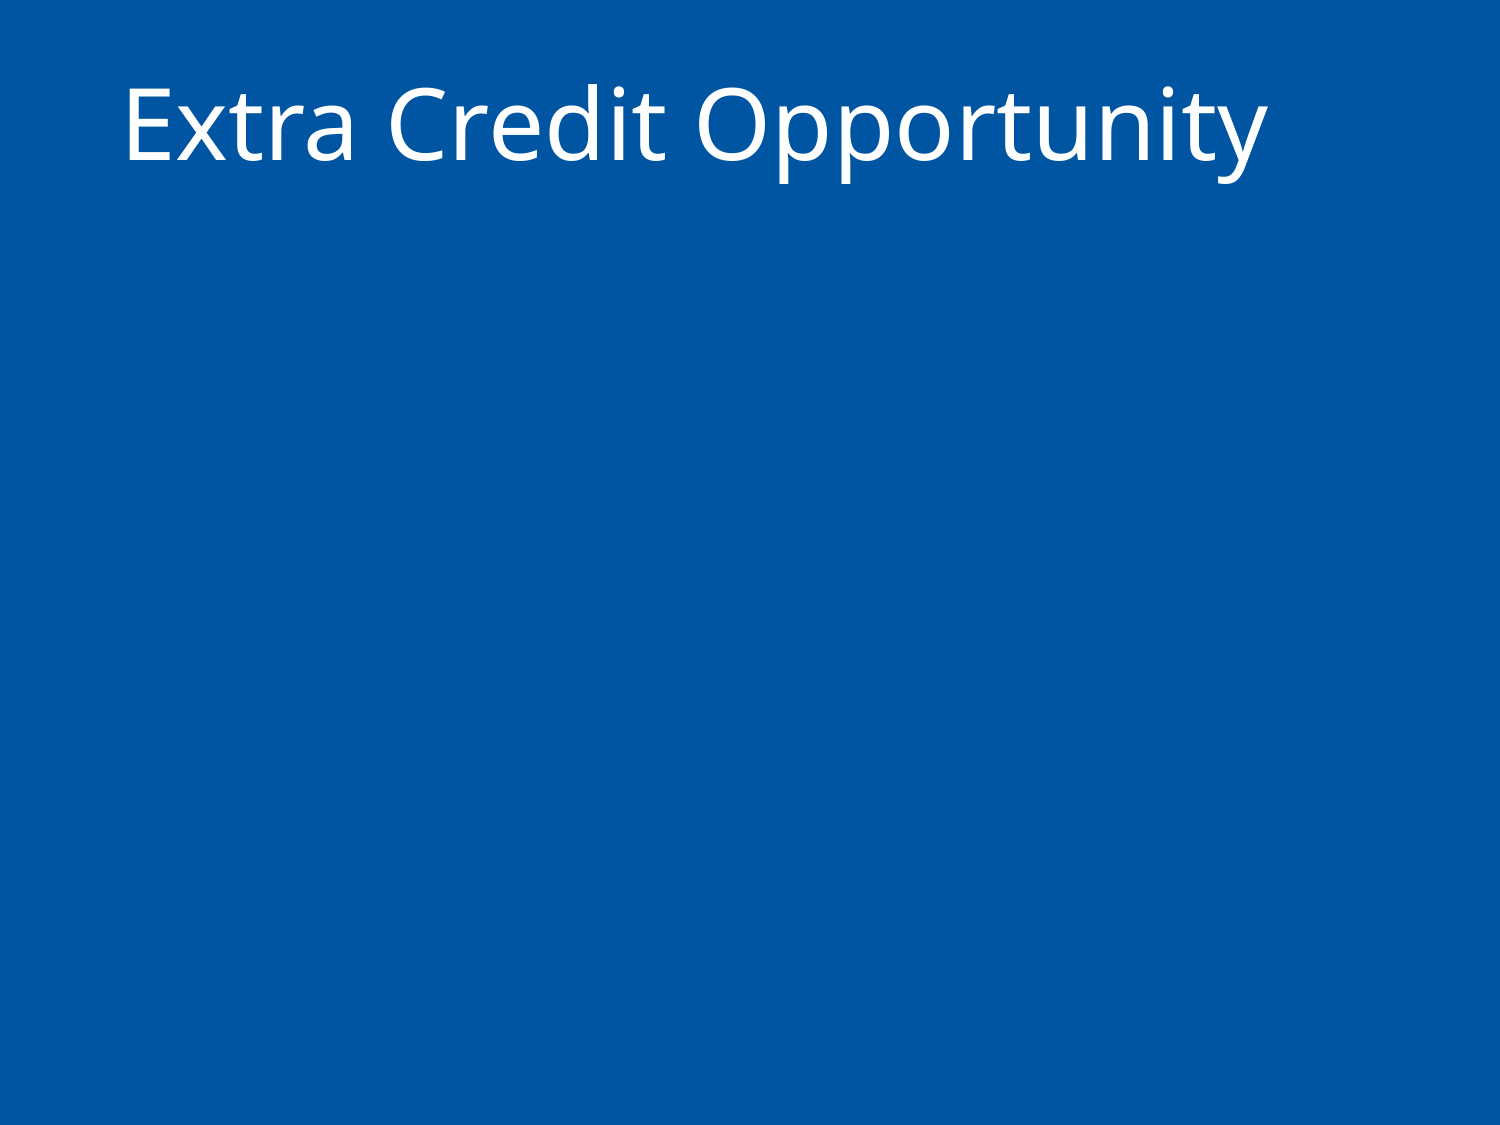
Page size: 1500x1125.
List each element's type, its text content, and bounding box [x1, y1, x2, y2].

title Extra Credit Opportunity [105, 55, 1399, 202]
